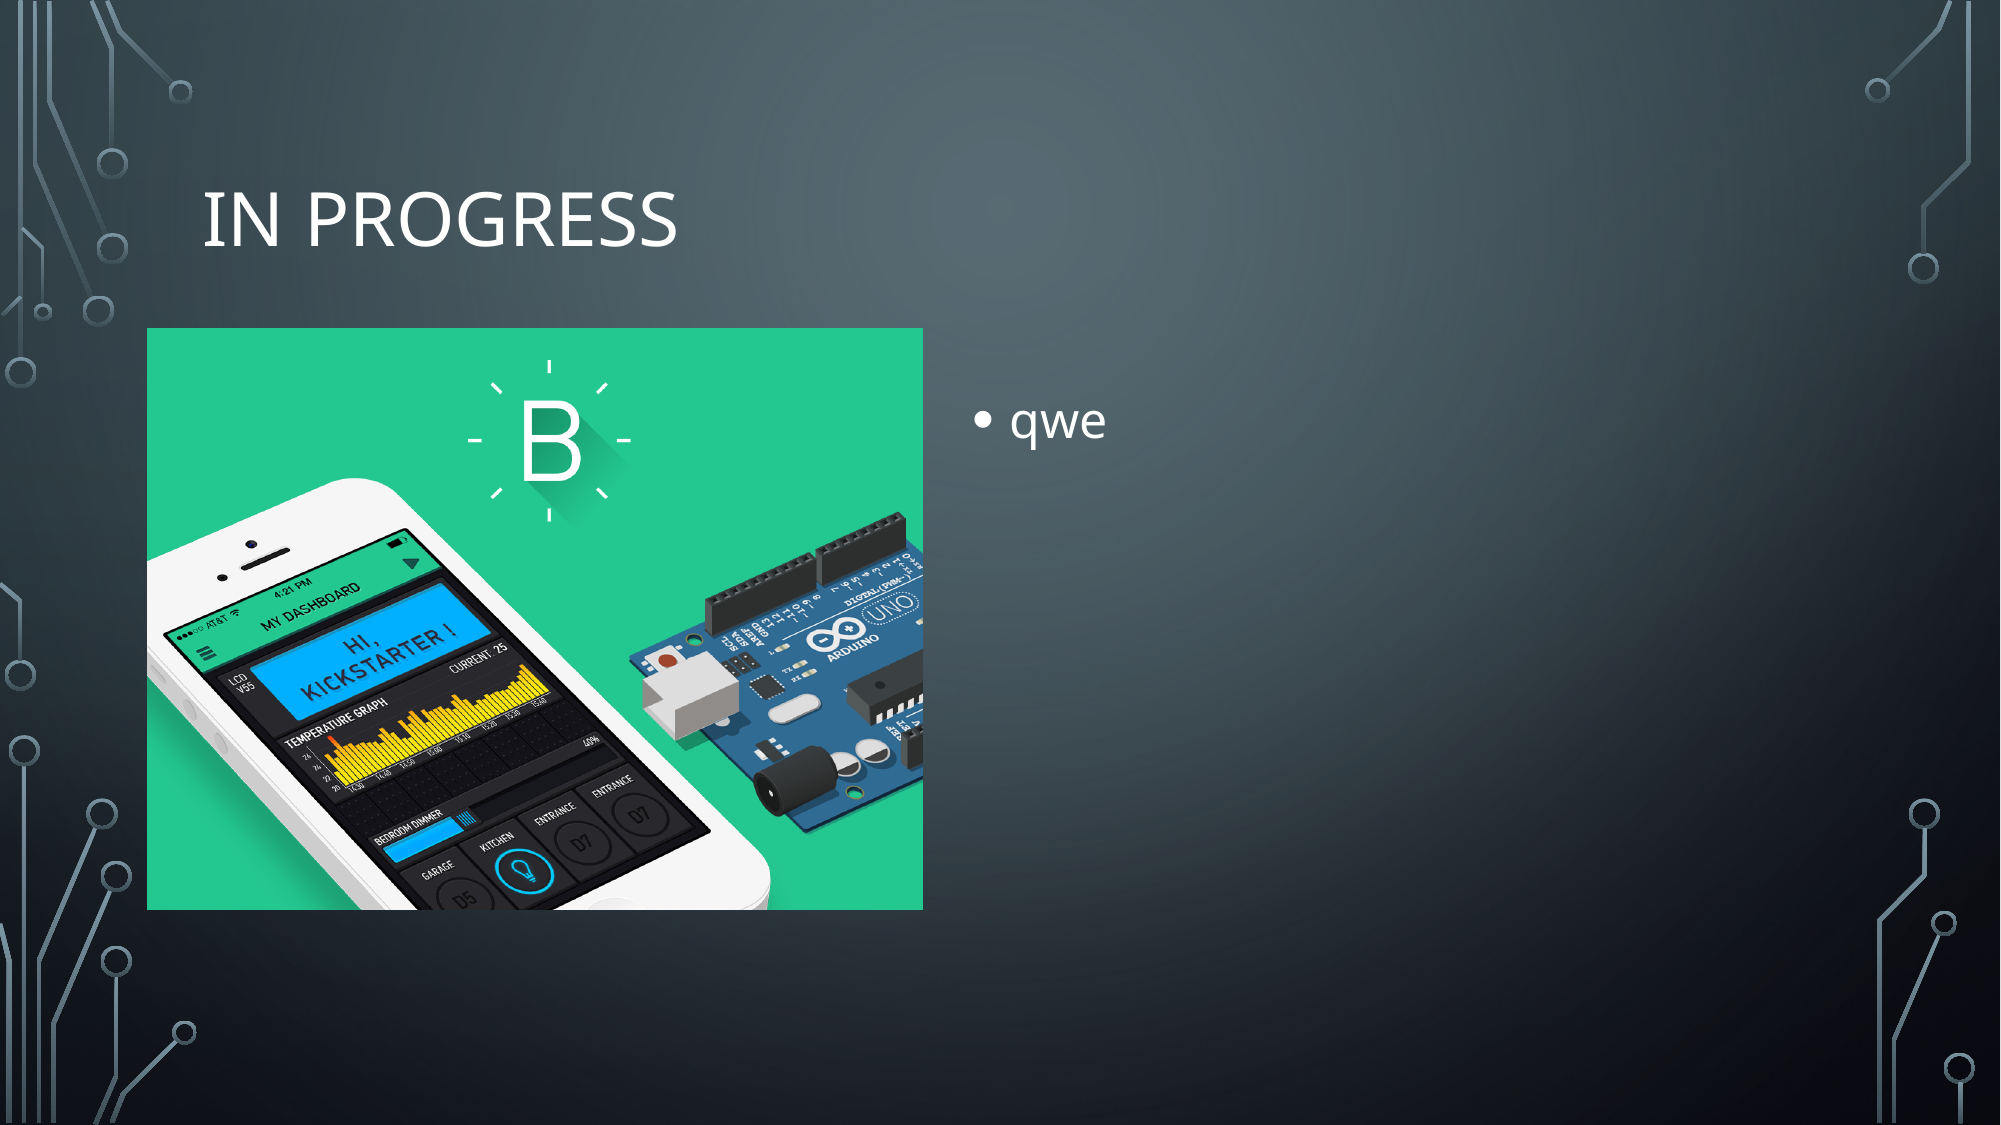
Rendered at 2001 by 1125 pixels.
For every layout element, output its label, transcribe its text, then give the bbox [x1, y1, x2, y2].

text_box qwe [957, 368, 1813, 950]
title In progress [187, 101, 1813, 344]
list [147, 328, 923, 911]
